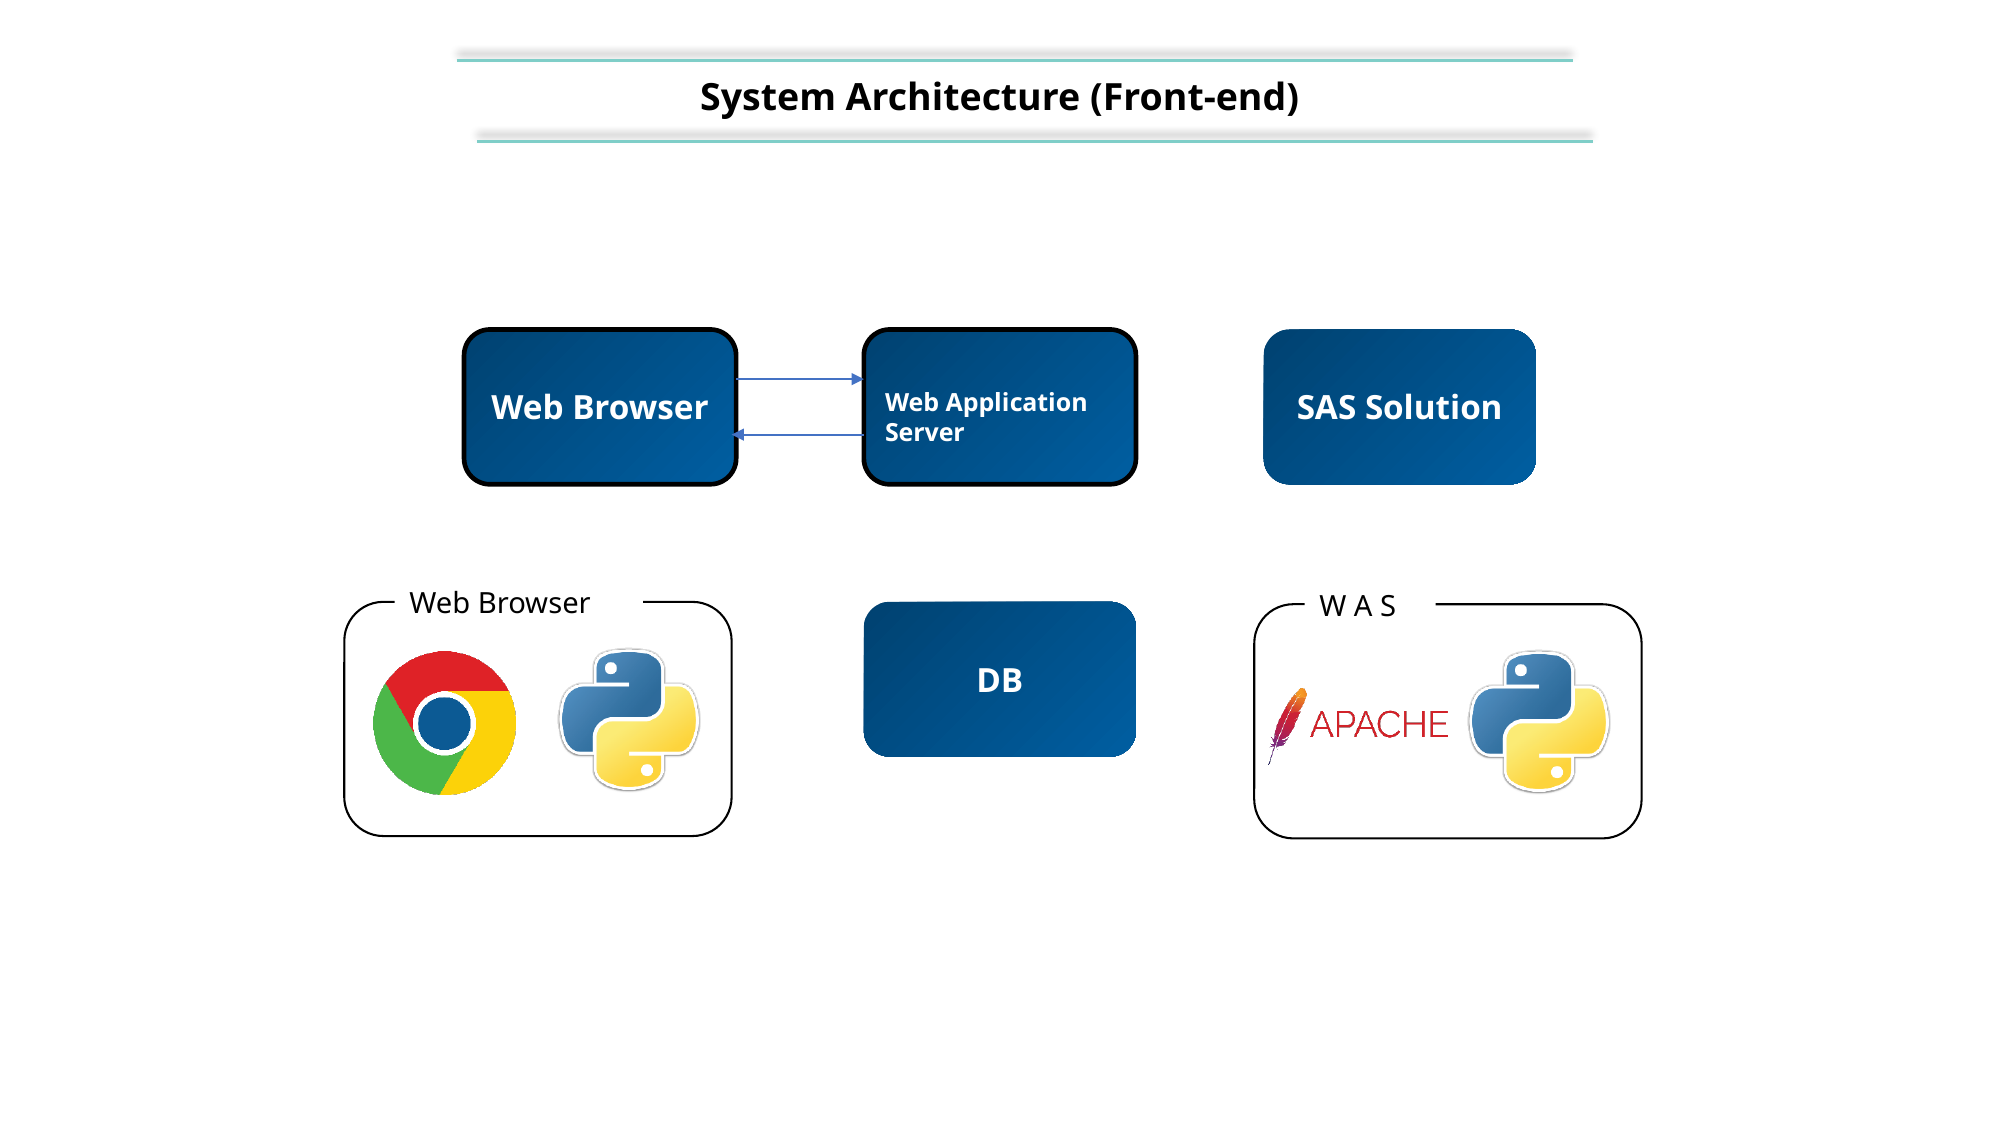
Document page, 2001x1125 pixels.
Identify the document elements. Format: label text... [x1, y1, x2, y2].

text_box W A S [1304, 579, 1436, 630]
picture [1268, 630, 1630, 812]
text_box System Architecture (Front-end) [0, 65, 2000, 126]
text_box [343, 600, 733, 838]
text_box [862, 600, 1138, 758]
text_box [1253, 603, 1643, 840]
text_box Web Browser [394, 577, 643, 628]
text_box Web Browser [464, 379, 737, 434]
picture [373, 651, 516, 795]
picture [537, 628, 720, 810]
text_box SAS Solution [1263, 379, 1536, 434]
text_box DB [863, 651, 1136, 707]
text_box Web Application Server [870, 379, 1162, 454]
text_box [862, 328, 1138, 486]
text_box [463, 328, 738, 486]
text_box [1262, 328, 1537, 486]
